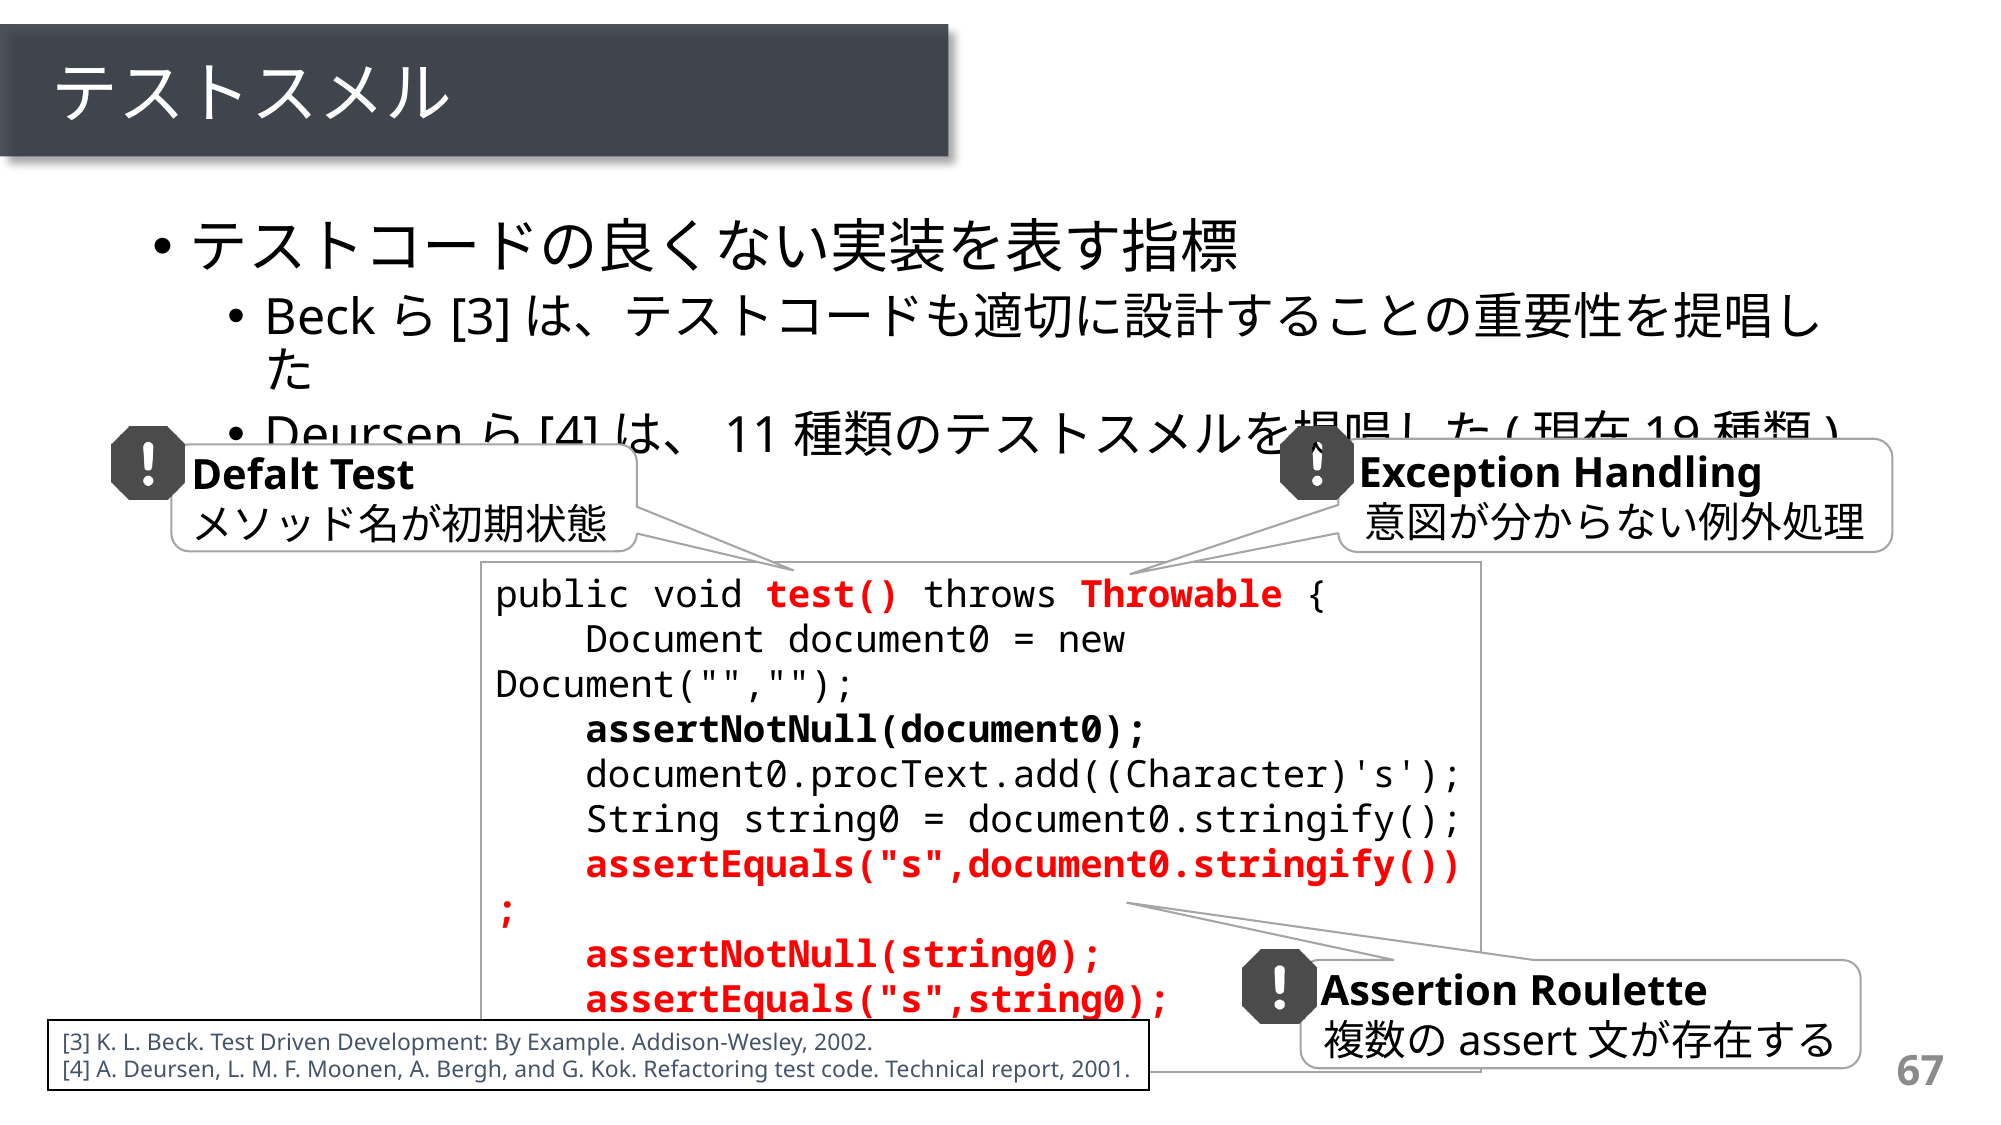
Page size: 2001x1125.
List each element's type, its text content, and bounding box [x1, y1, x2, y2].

text_box Exception Handling 意図が分からない例外処理 [1129, 437, 1894, 576]
text_box Assertion Roulette 複数のassert文が存在する [1126, 901, 1862, 1070]
title テストスメル [36, 36, 957, 156]
picture [111, 425, 185, 500]
text_box [3] K. L. Beck. Test Driven Development: By Example. Addison-Wesley, 2002. [4] A. Deursen, L. M. F. Moonen, A. Bergh, and G. Kok. Refactoring test code. Technical report, 2001. [47, 1019, 1150, 1091]
text_box Defalt Test メソッド名が初期状態 [170, 443, 795, 572]
text_box public void test() throws Throwable { Document document0 = new Document("",""); assertNotNull(document0); document0.procText.add((Character)'s'); String string0 = document0.stringify(); assertEquals("s",document0.stringify()); assertNotNull(string0); assertEquals("s",string0); } [480, 561, 1482, 1073]
list テストコードの良くない実装を表す指標 Beckら[3]は、テストコードも適切に設計することの重要性を提唱した Deursenら[4]は、11種類のテストスメルを提唱した(現在19種類) [137, 210, 1879, 427]
picture [1242, 949, 1317, 1024]
picture [1280, 426, 1354, 500]
